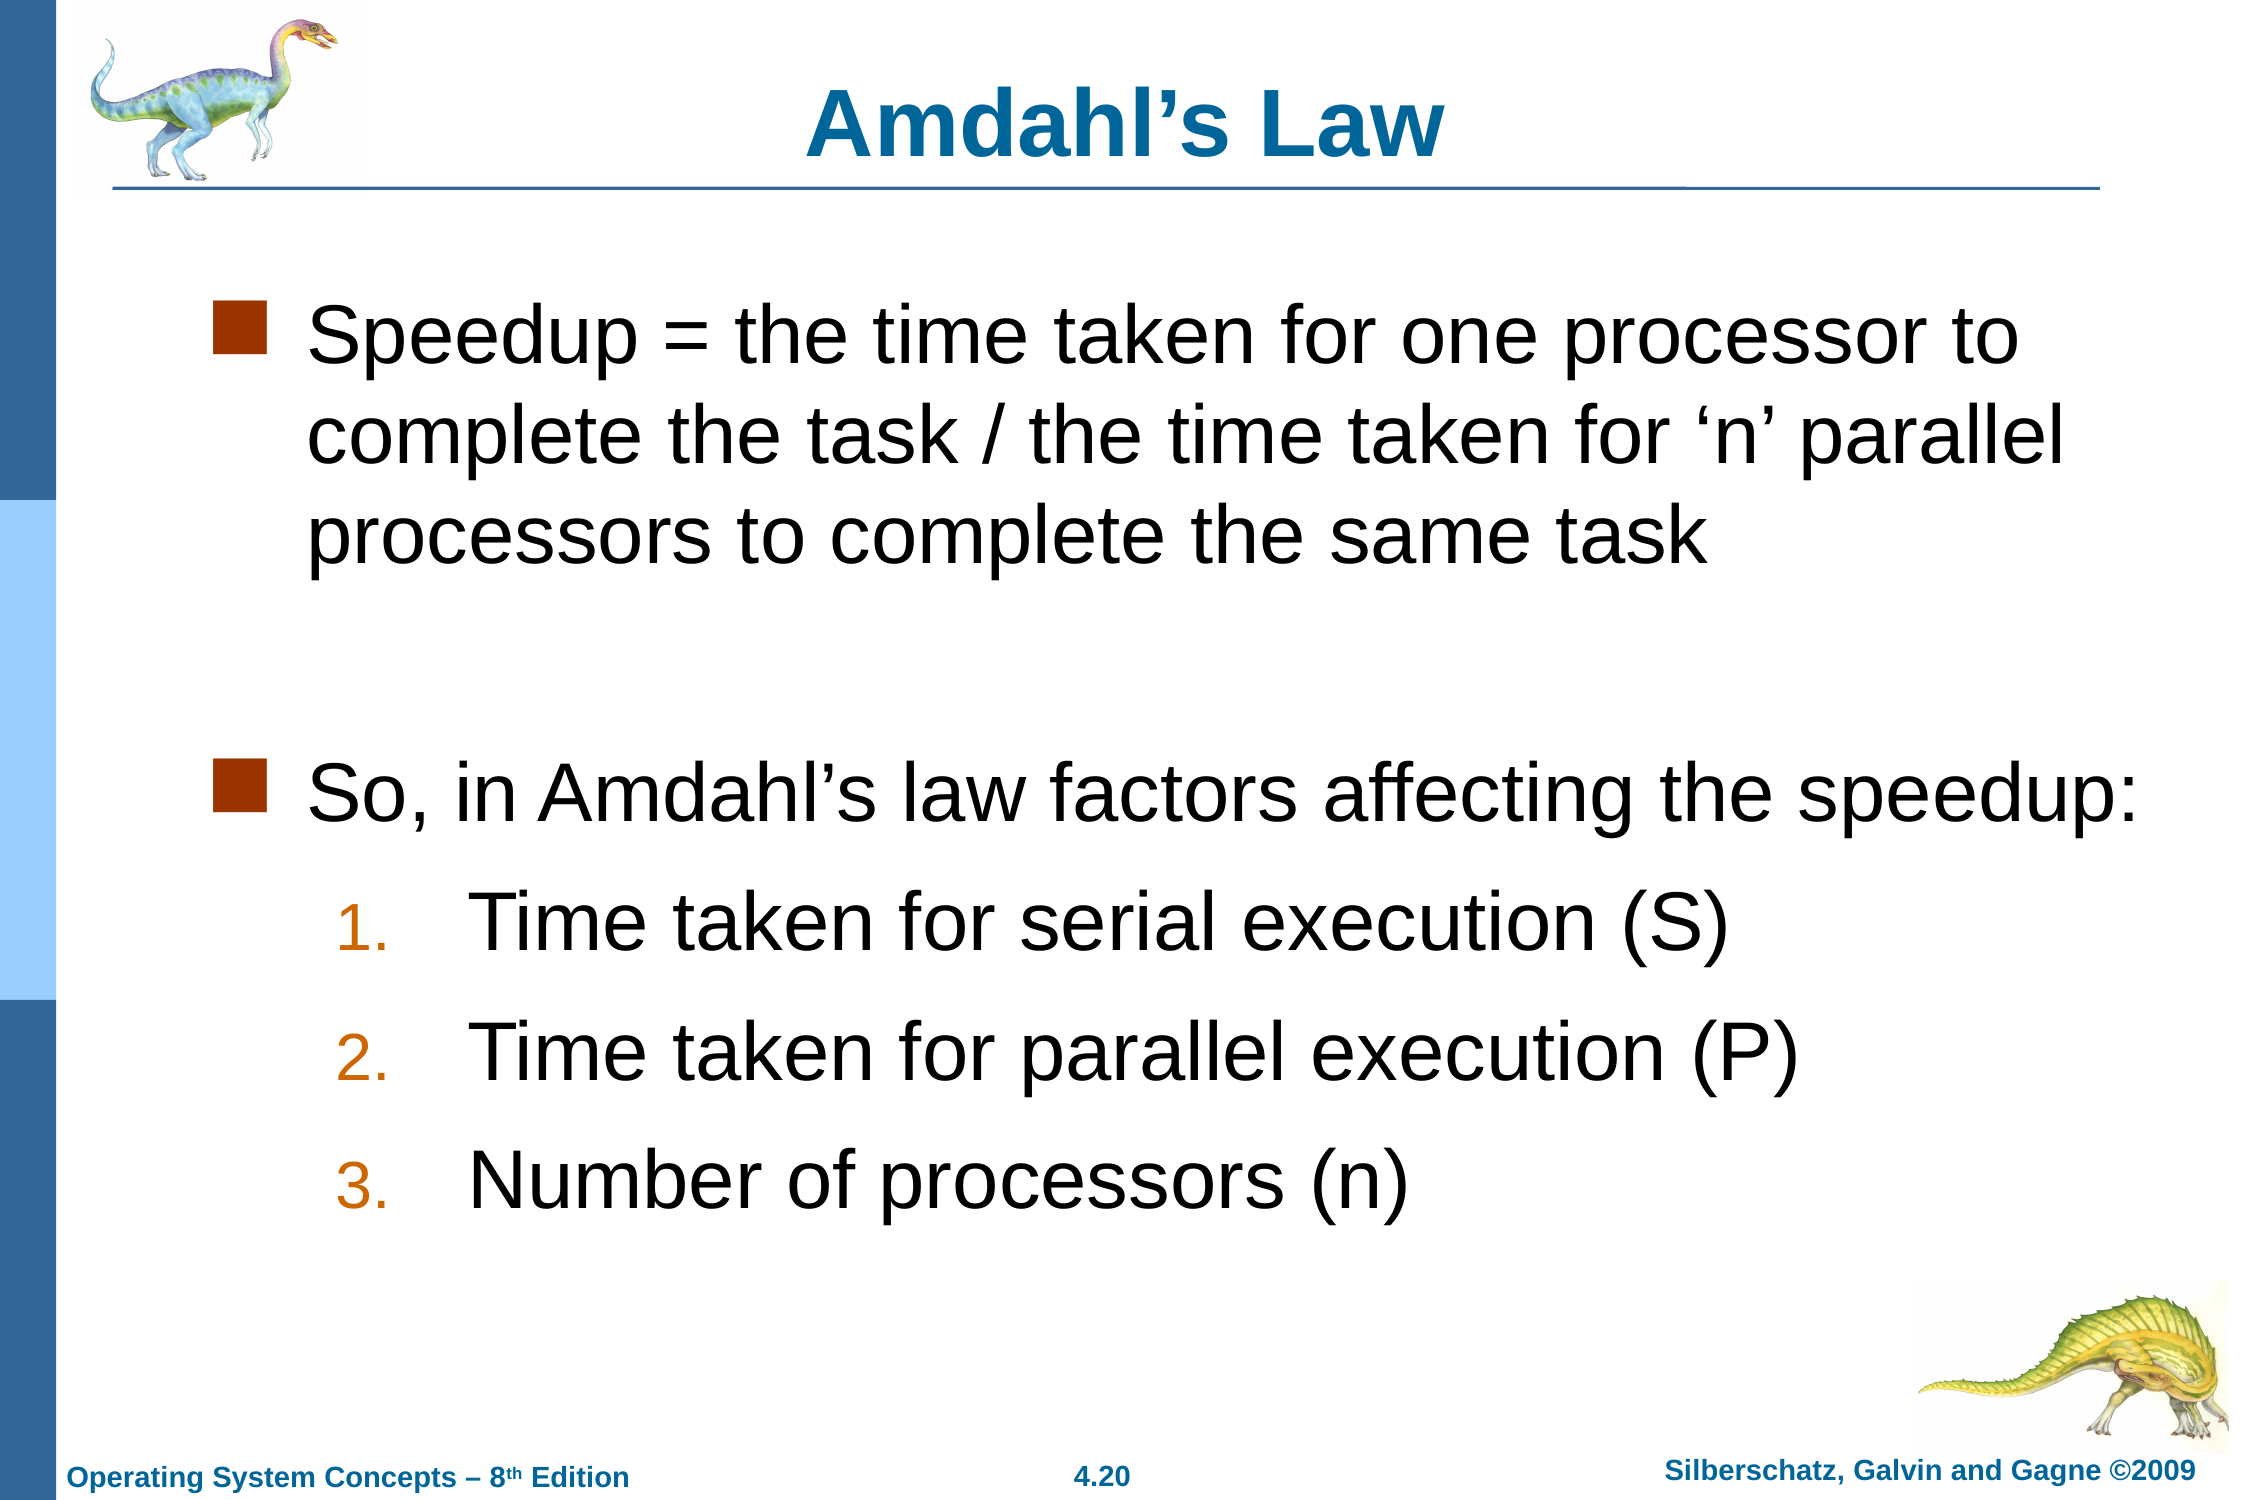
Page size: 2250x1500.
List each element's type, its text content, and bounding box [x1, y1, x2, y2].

picture [1913, 1279, 2229, 1453]
picture [70, 0, 365, 199]
title Amdahl’s Law [112, 60, 2138, 187]
